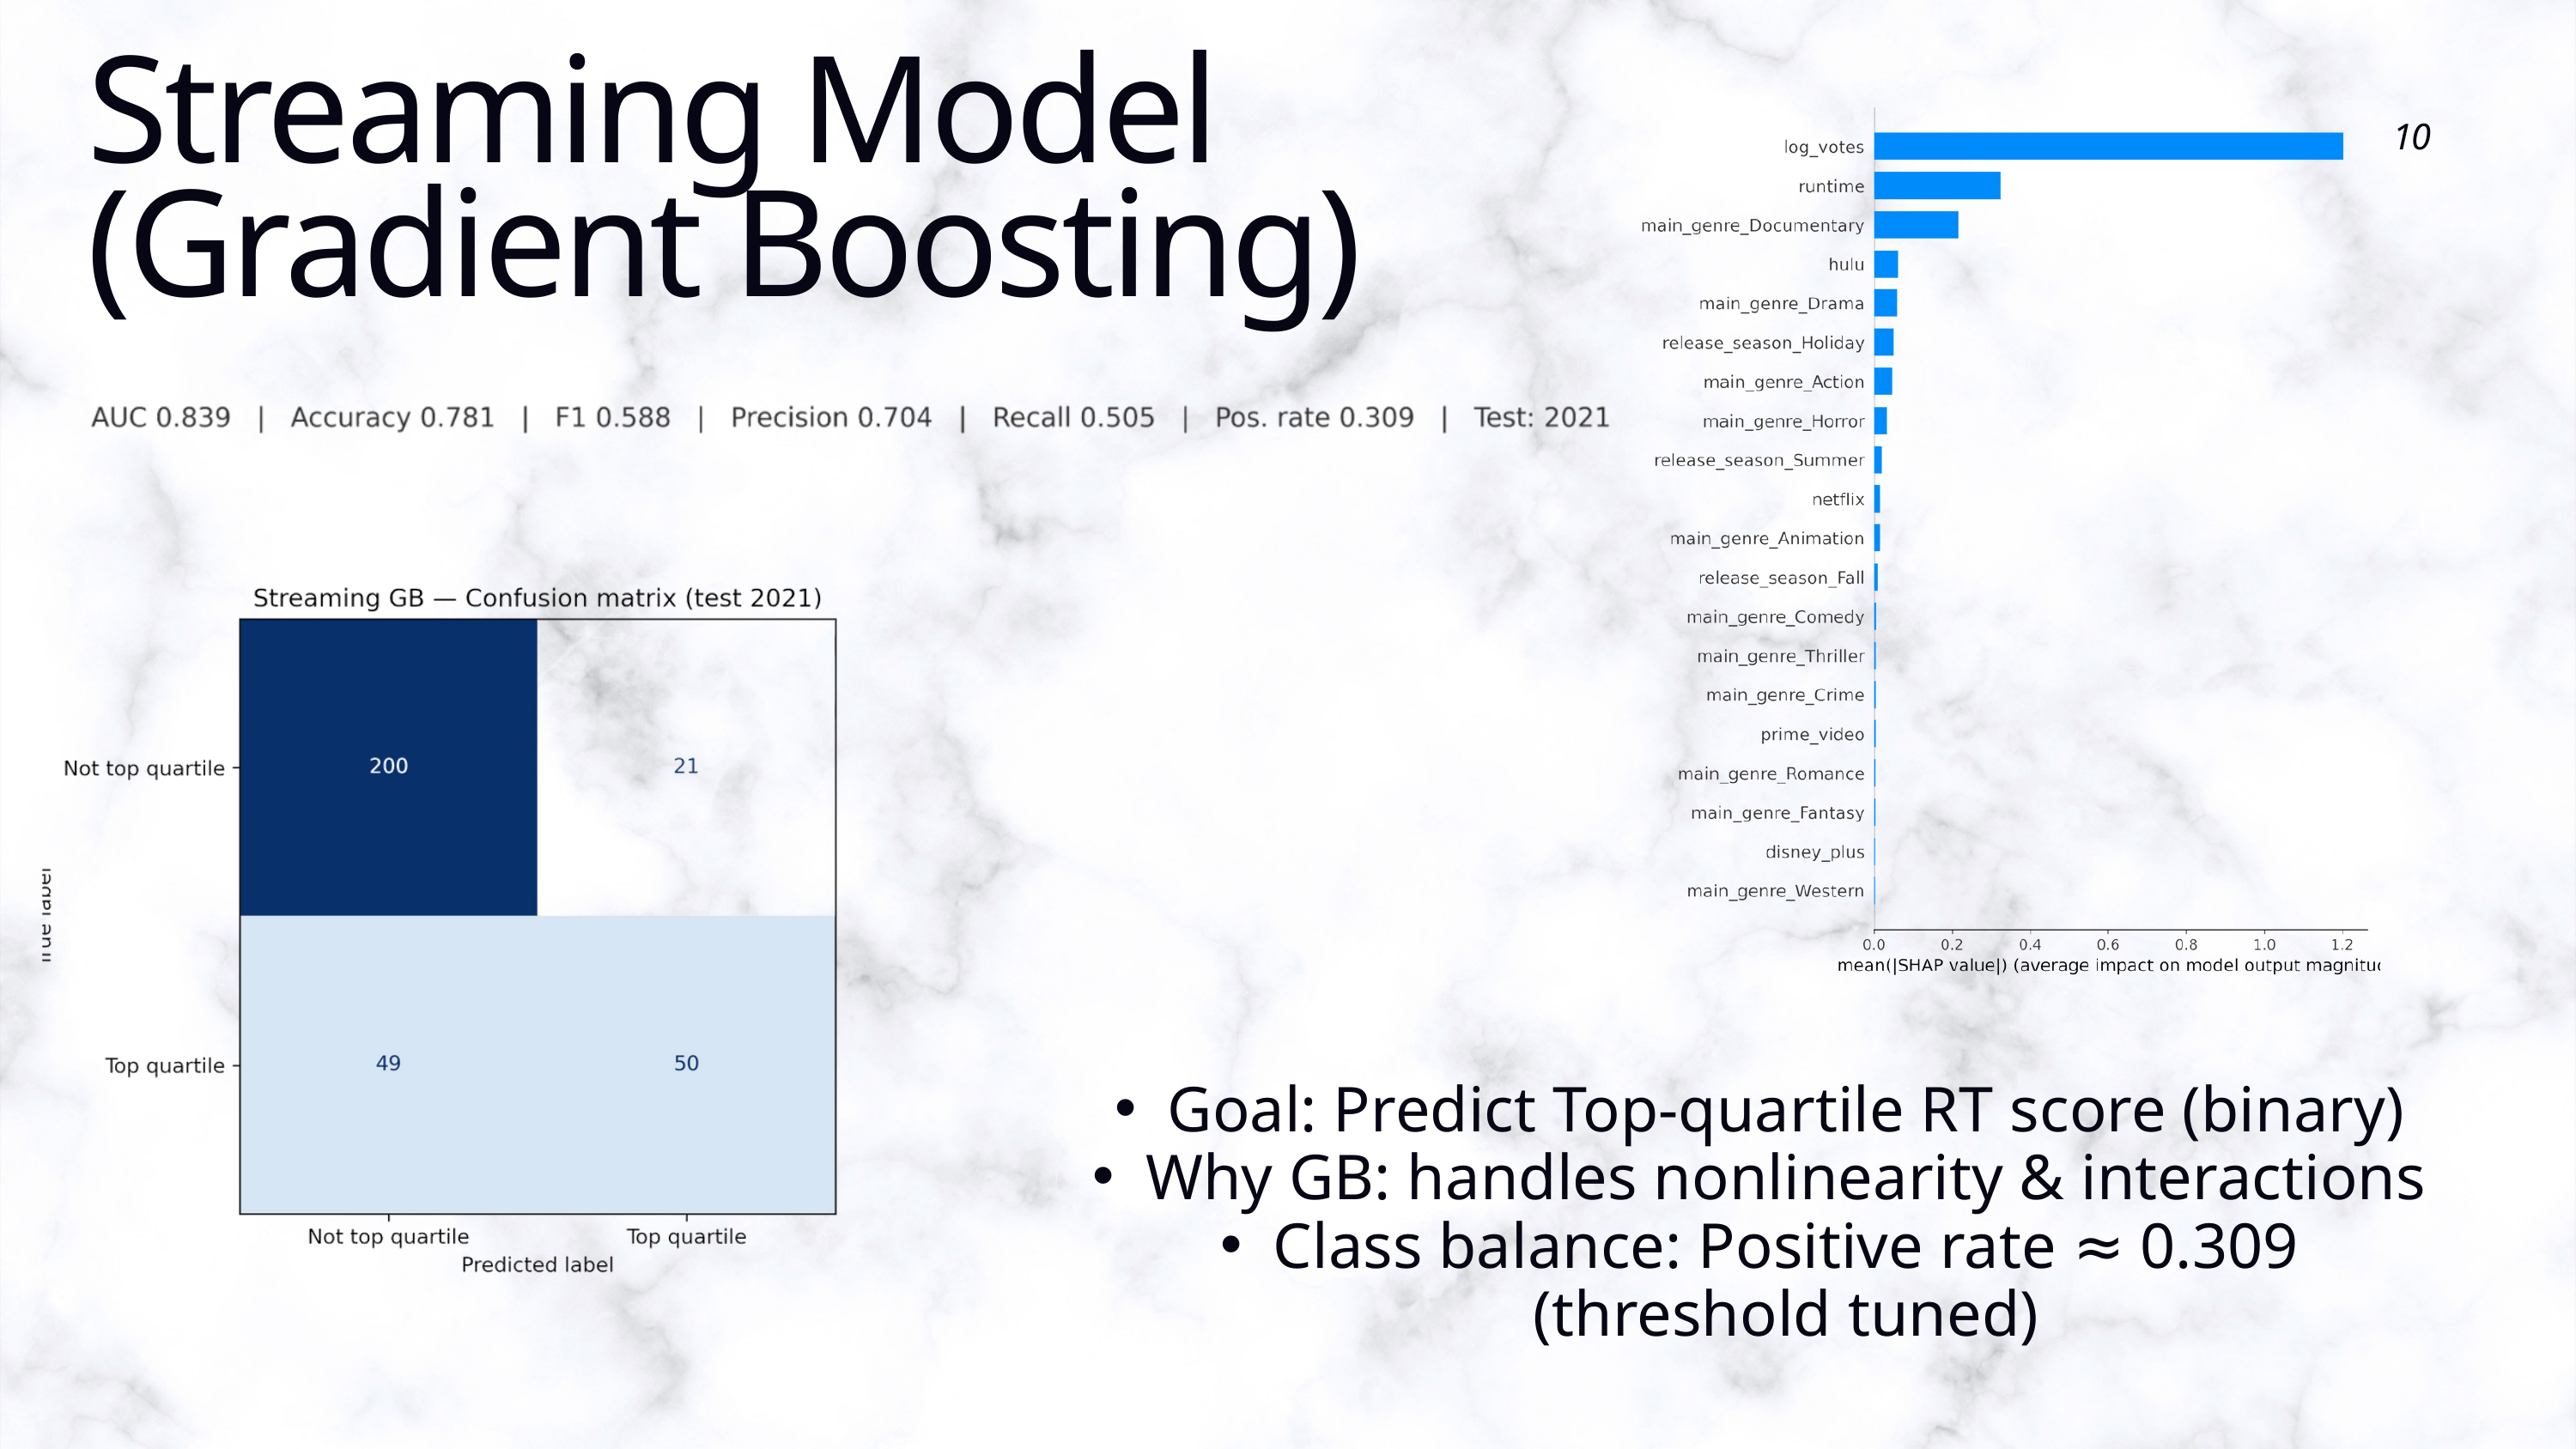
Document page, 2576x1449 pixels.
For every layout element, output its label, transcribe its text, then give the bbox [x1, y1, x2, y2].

text_box Streaming Model (Gradient Boosting) [87, 59, 1516, 326]
text_box [42, 563, 858, 1304]
text_box 10 [2380, 124, 2432, 157]
text_box [1625, 93, 2381, 989]
text_box [0, 0, 2576, 1449]
text_box Goal: Predict Top-quartile RT score (binary) Why GB: handles nonlinearity & interactions Class balance: Positive rate ≈ 0.309 (threshold tuned) [1036, 1076, 2432, 1349]
text_box [42, 358, 1625, 464]
